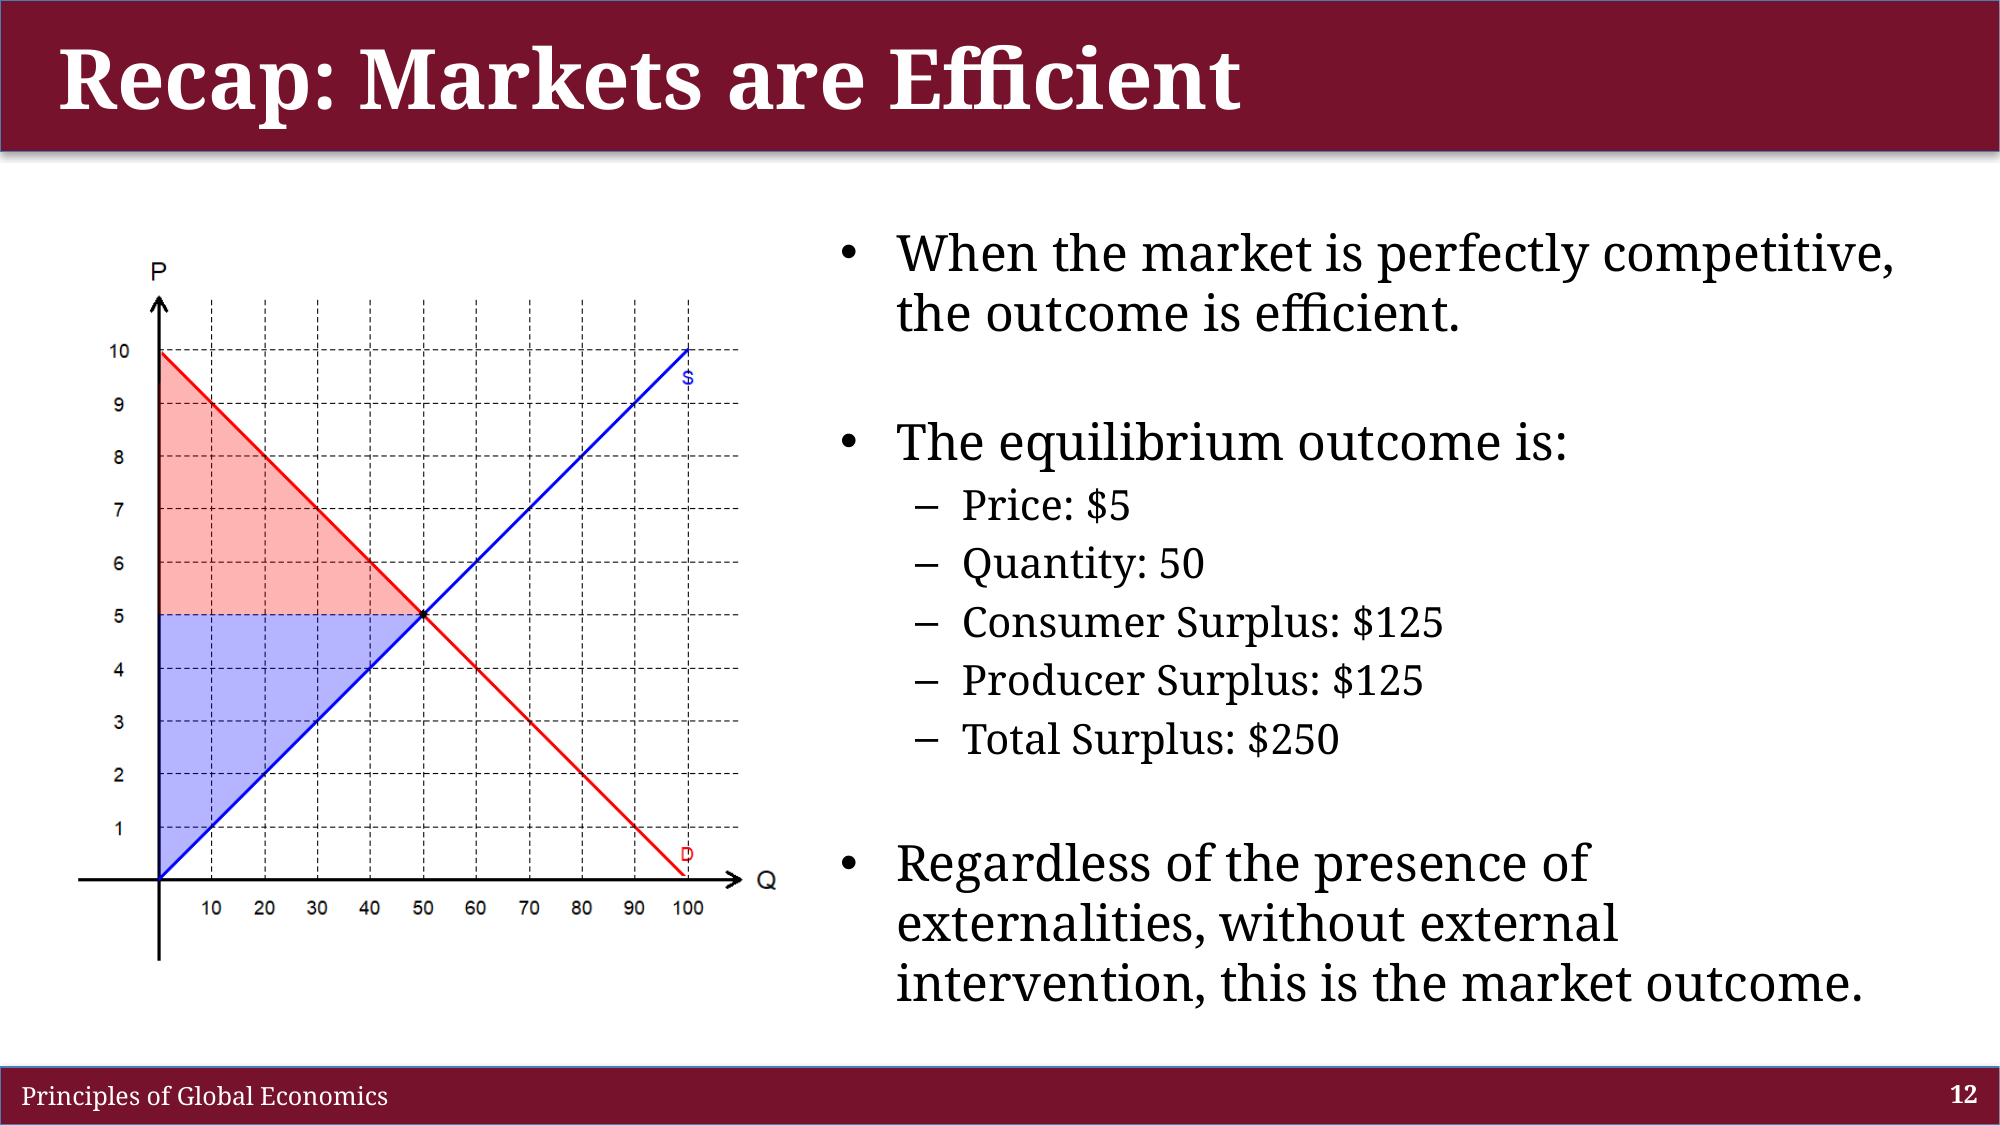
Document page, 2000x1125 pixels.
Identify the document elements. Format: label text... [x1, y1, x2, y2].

slide_number 12 [1649, 1066, 2000, 1125]
picture [74, 213, 826, 964]
list When the market is perfectly competitive, the outcome is efficient. The equilibrium outcome is: Price: $5 Quantity: 50 Consumer Surplus: $125 Producer Surplus: $125 Total Surplus: $250 Regardless of the presence of externalities, without external intervention, this is the market outcome. [825, 213, 1911, 1047]
title Recap: Markets are Efficient [0, 0, 2000, 152]
text_box [475, 1066, 1649, 1125]
footer Principles of Global Economics [0, 1066, 475, 1125]
